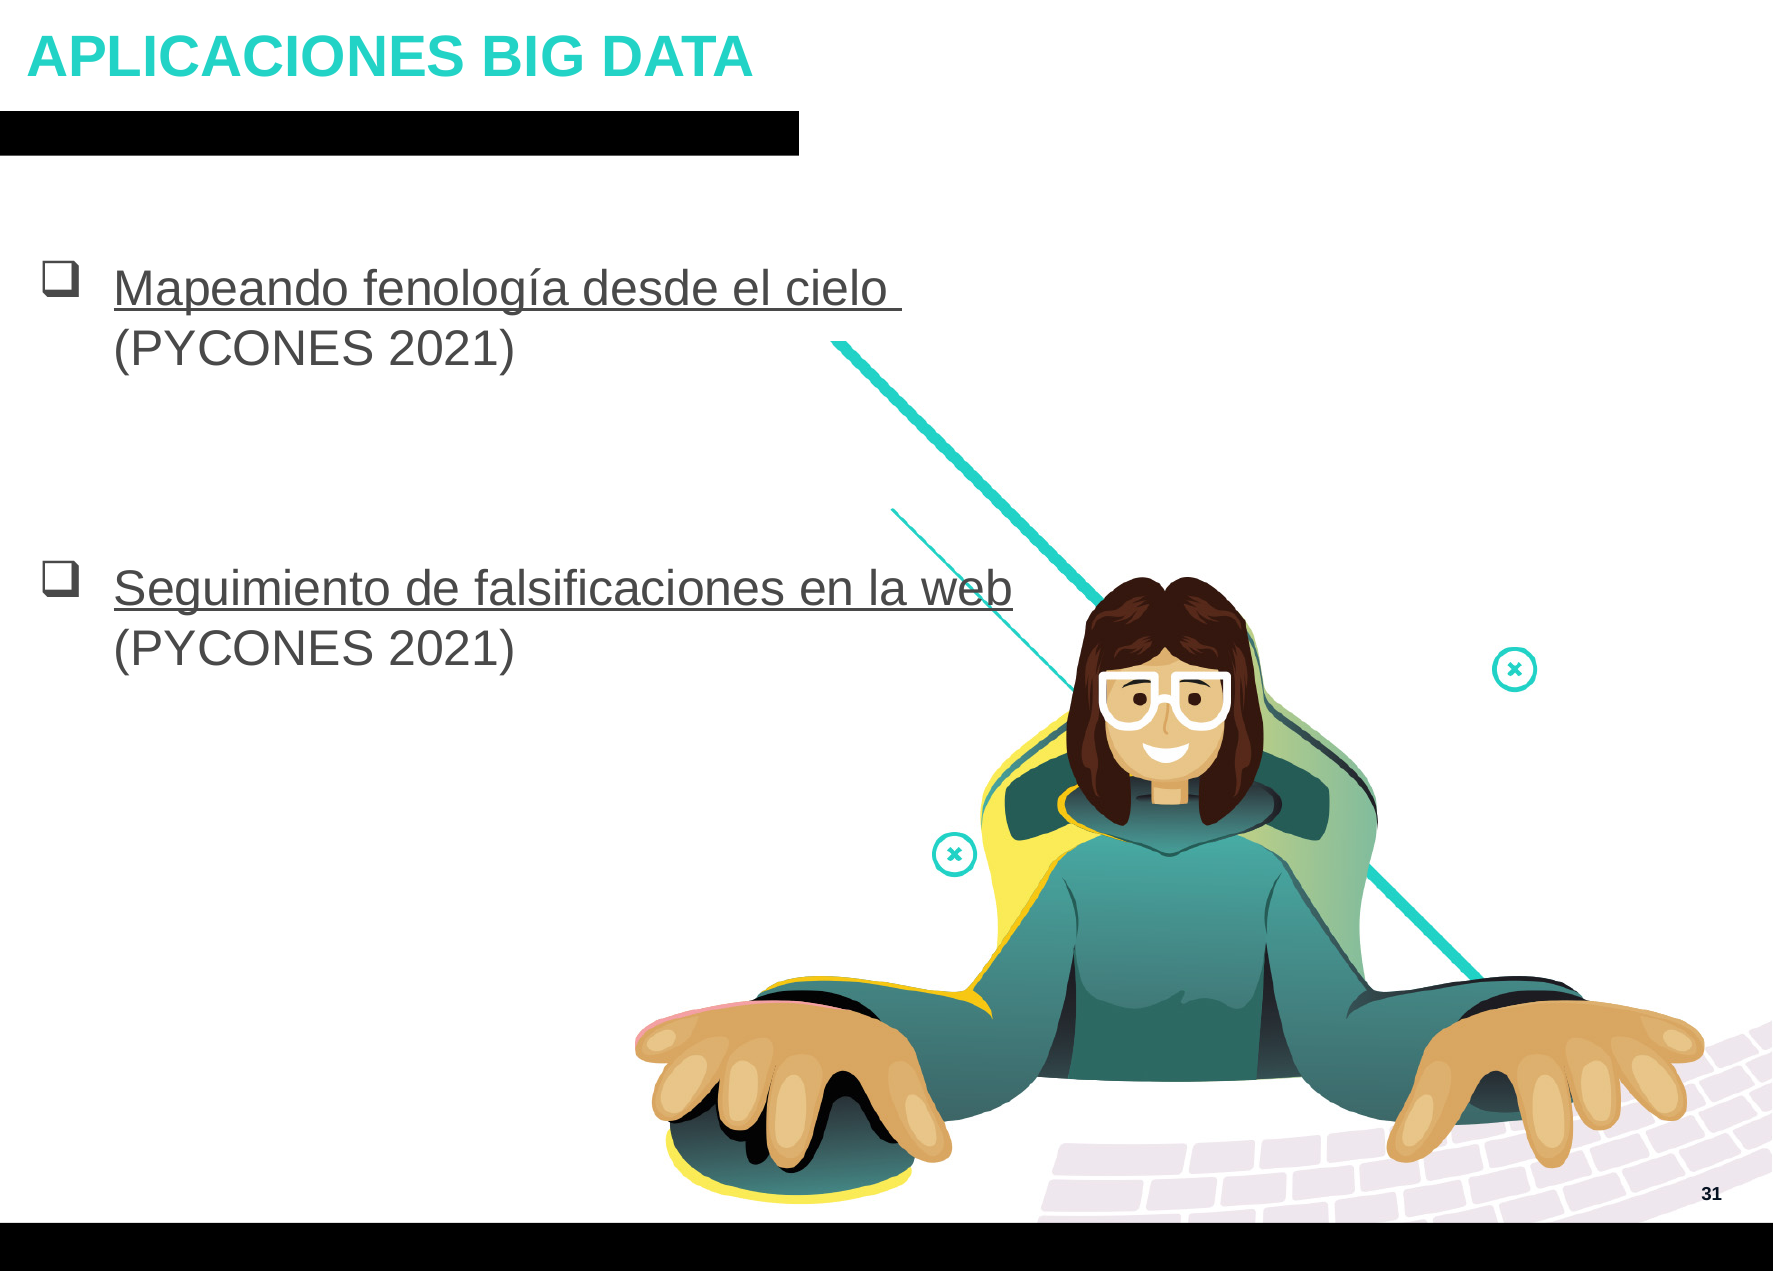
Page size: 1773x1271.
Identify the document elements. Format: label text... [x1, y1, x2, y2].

text_box [0, 109, 801, 158]
picture [598, 341, 1773, 1222]
text_box Mapeando fenología desde el cielo (PYCONES 2021) Seguimiento de falsificaciones en la web (PYCONES 2021) [23, 247, 1062, 683]
title APLICACIONES BIG DATA [11, 10, 1612, 111]
